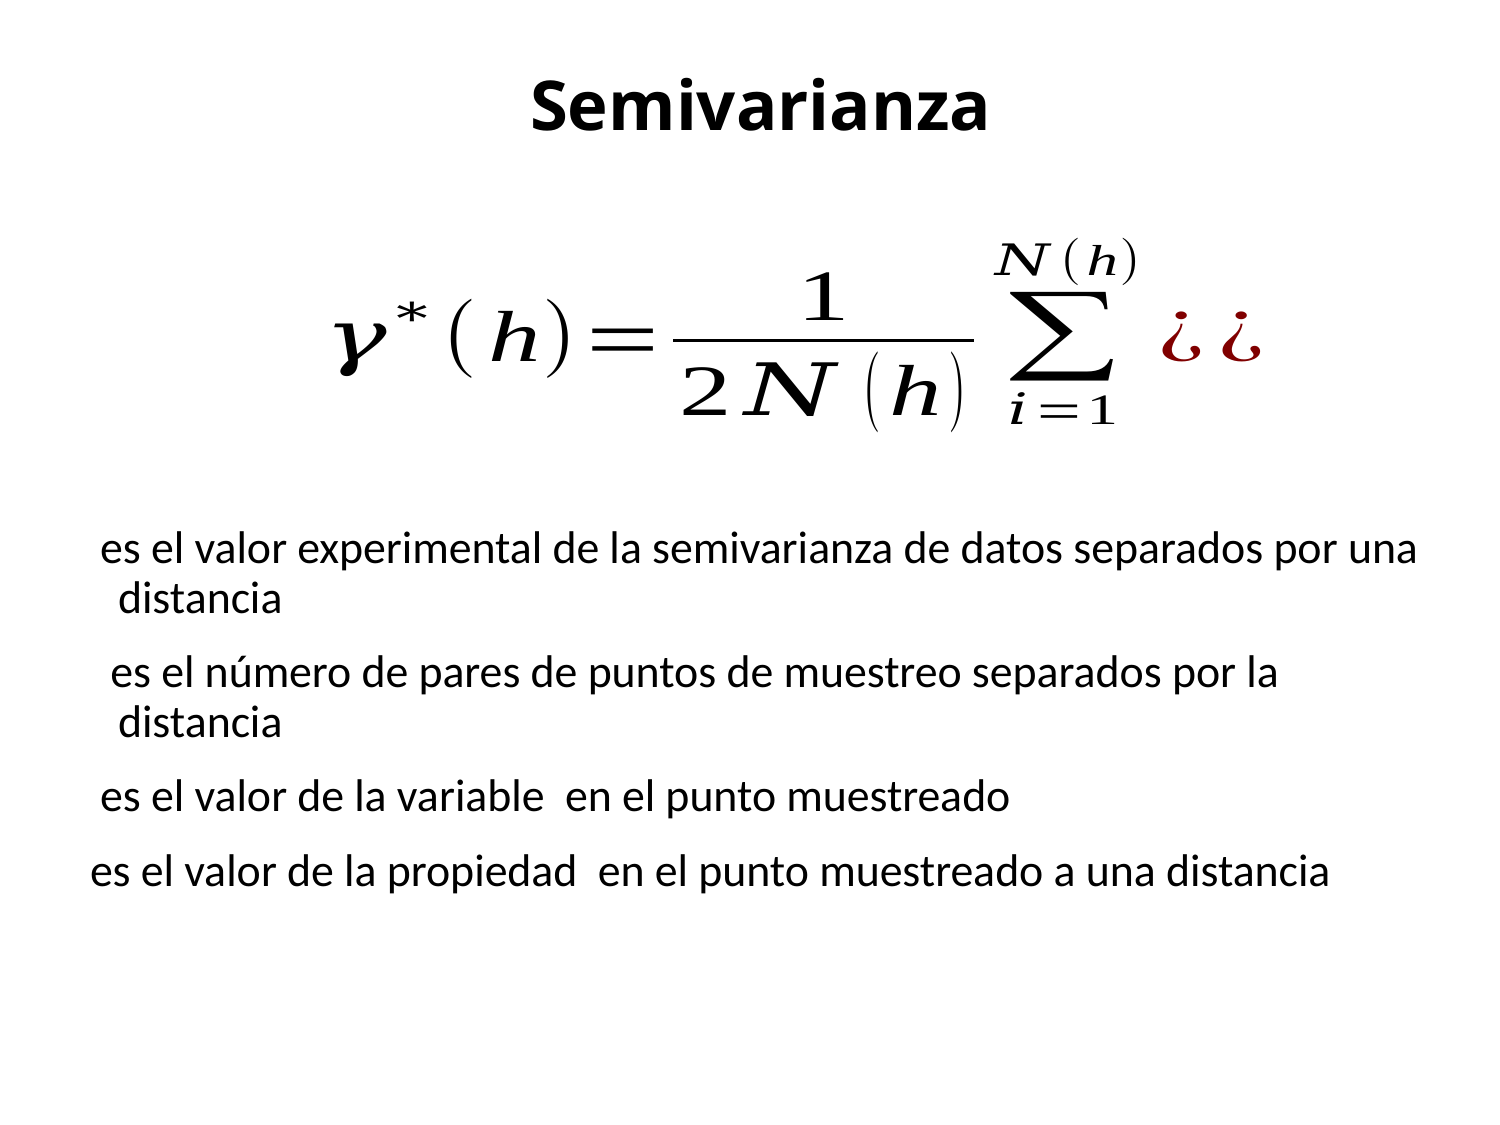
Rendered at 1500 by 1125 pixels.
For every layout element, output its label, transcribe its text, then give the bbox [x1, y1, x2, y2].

text_box Semivarianza [515, 54, 1007, 152]
